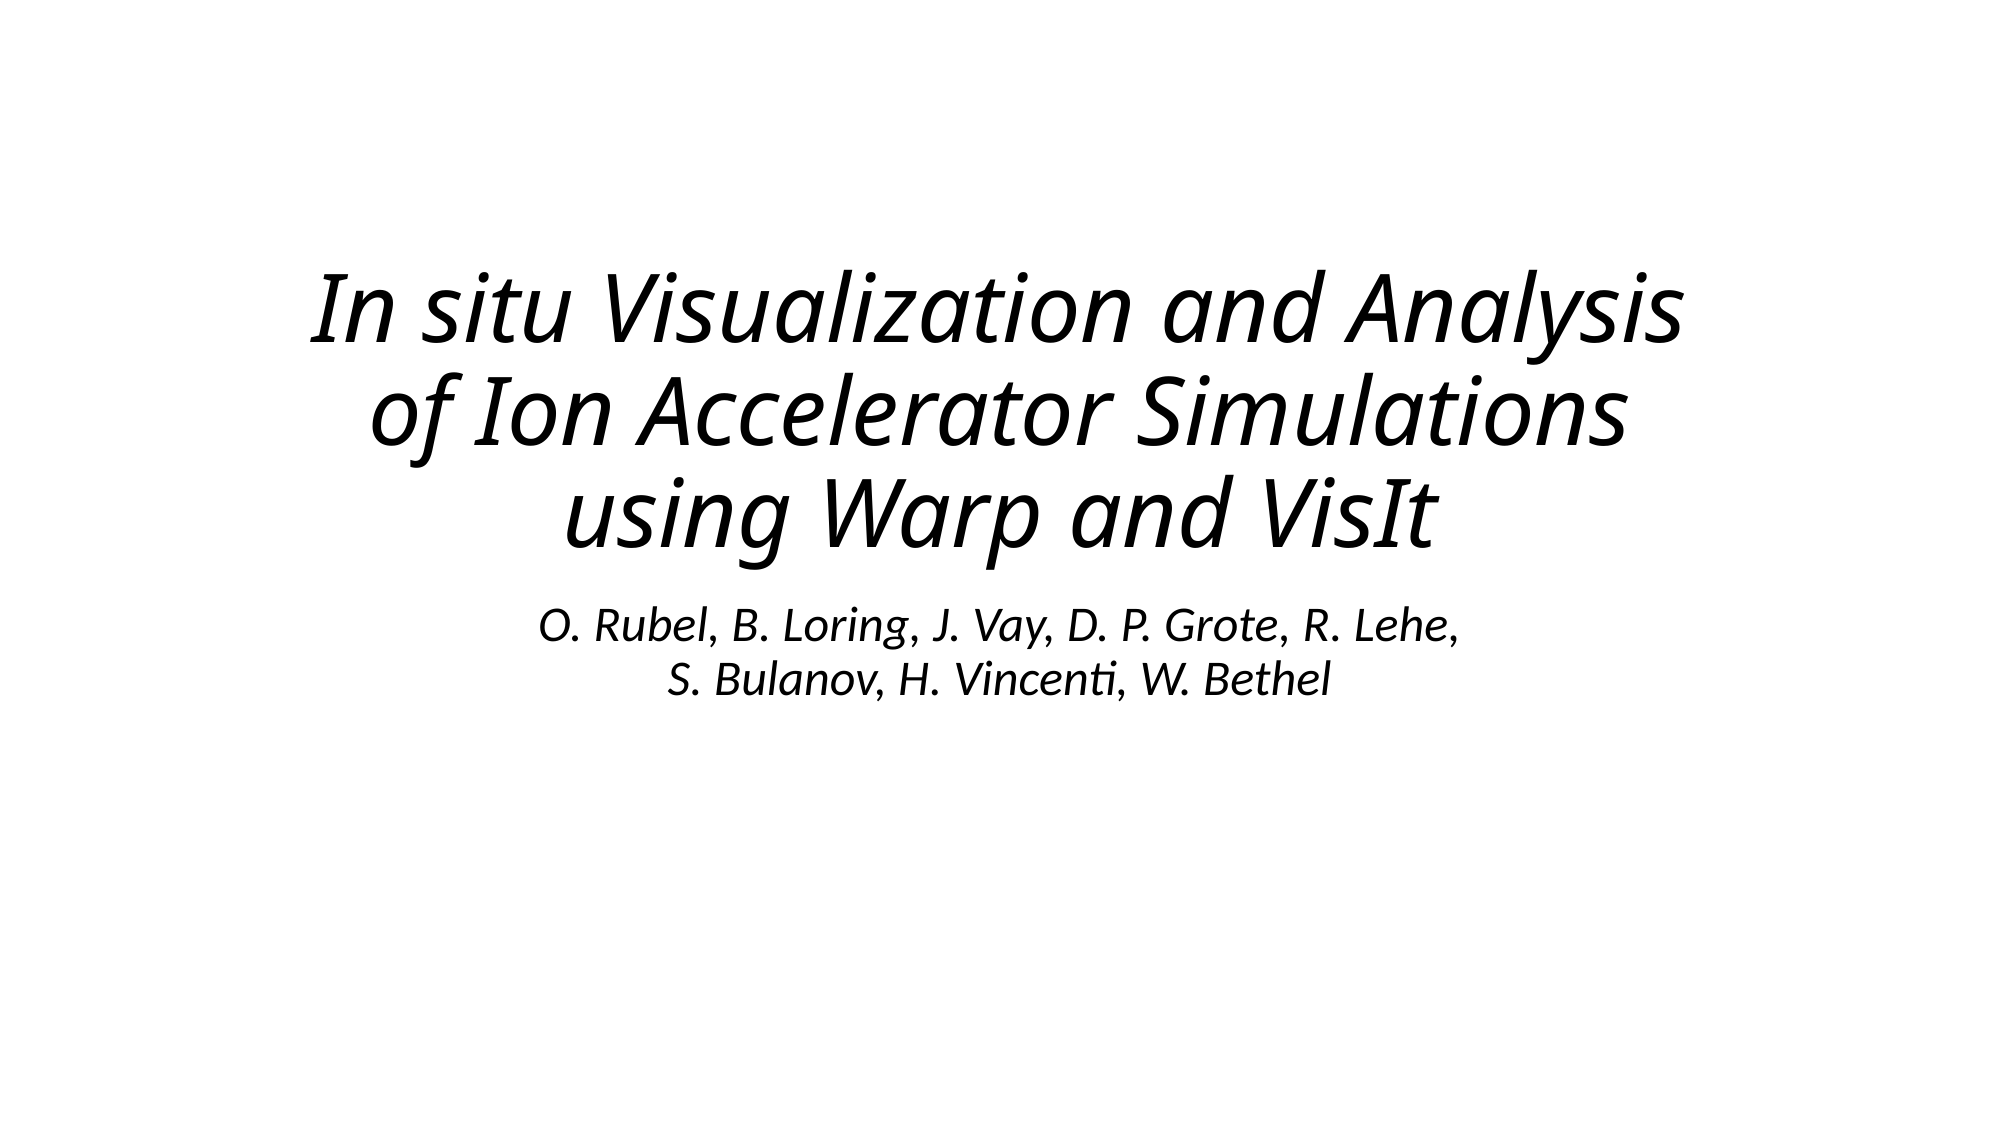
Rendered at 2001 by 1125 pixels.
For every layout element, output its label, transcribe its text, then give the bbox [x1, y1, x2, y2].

subtitle O. Rubel, B. Loring, J. Vay, D. P. Grote, R. Lehe, S. Bulanov, H. Vincenti, W. Bethel [512, 590, 1488, 863]
title In situ Visualization and Analysis of Ion Accelerator Simulations using Warp and VisIt [249, 184, 1750, 576]
